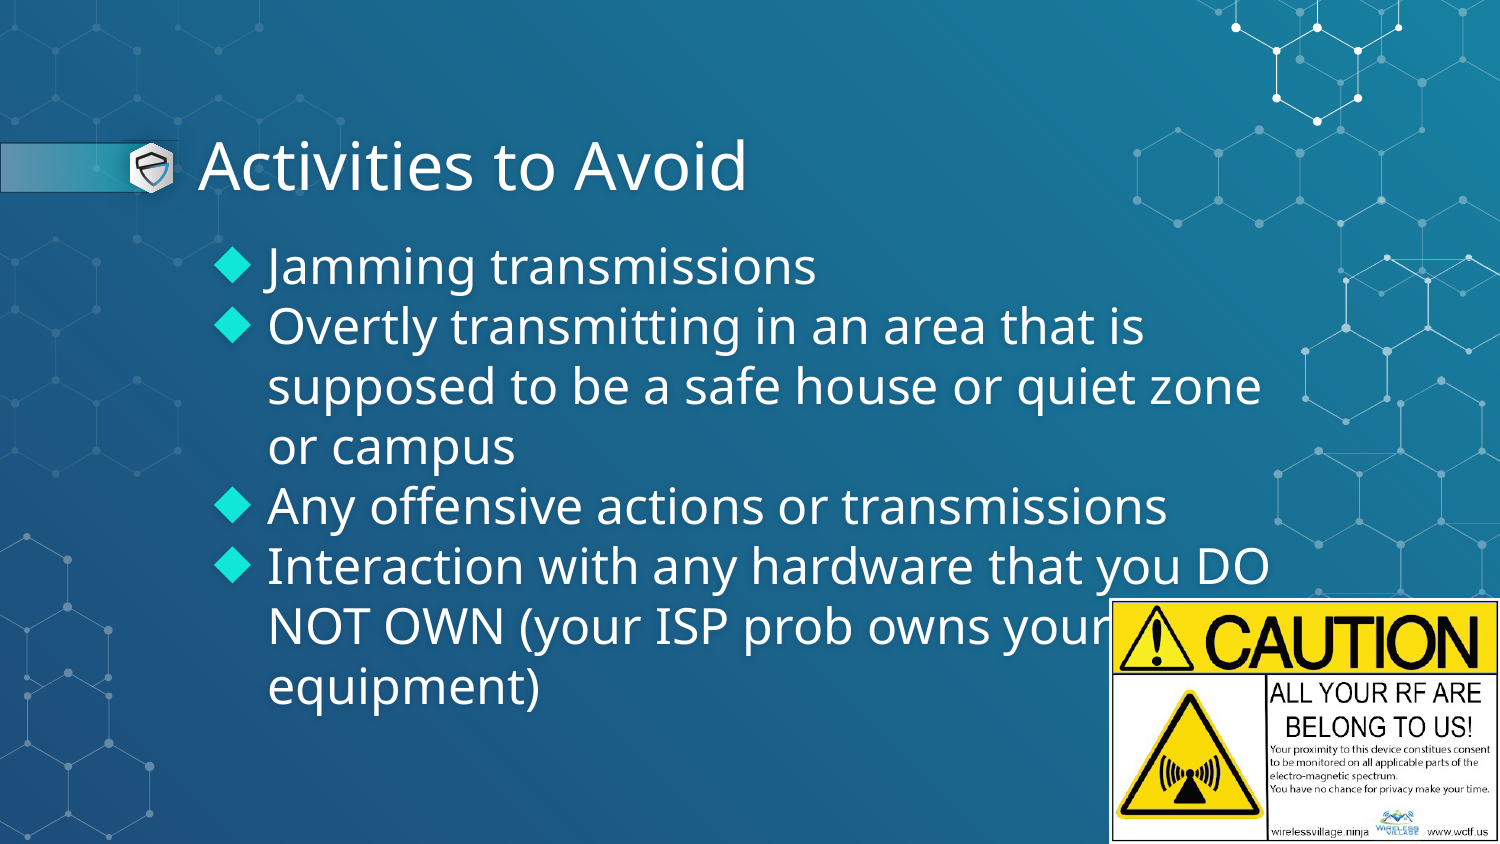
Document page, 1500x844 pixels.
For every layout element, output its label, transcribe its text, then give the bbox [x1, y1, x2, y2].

picture [1108, 598, 1500, 844]
list Jamming transmissions Overtly transmitting in an area that is supposed to be a safe house or quiet zone or campus Any offensive actions or transmissions Interaction with any hardware that you DO NOT OWN (your ISP prob owns your home equipment) [192, 234, 1297, 733]
title Activities to Avoid [198, 140, 1302, 198]
picture [121, 140, 178, 198]
